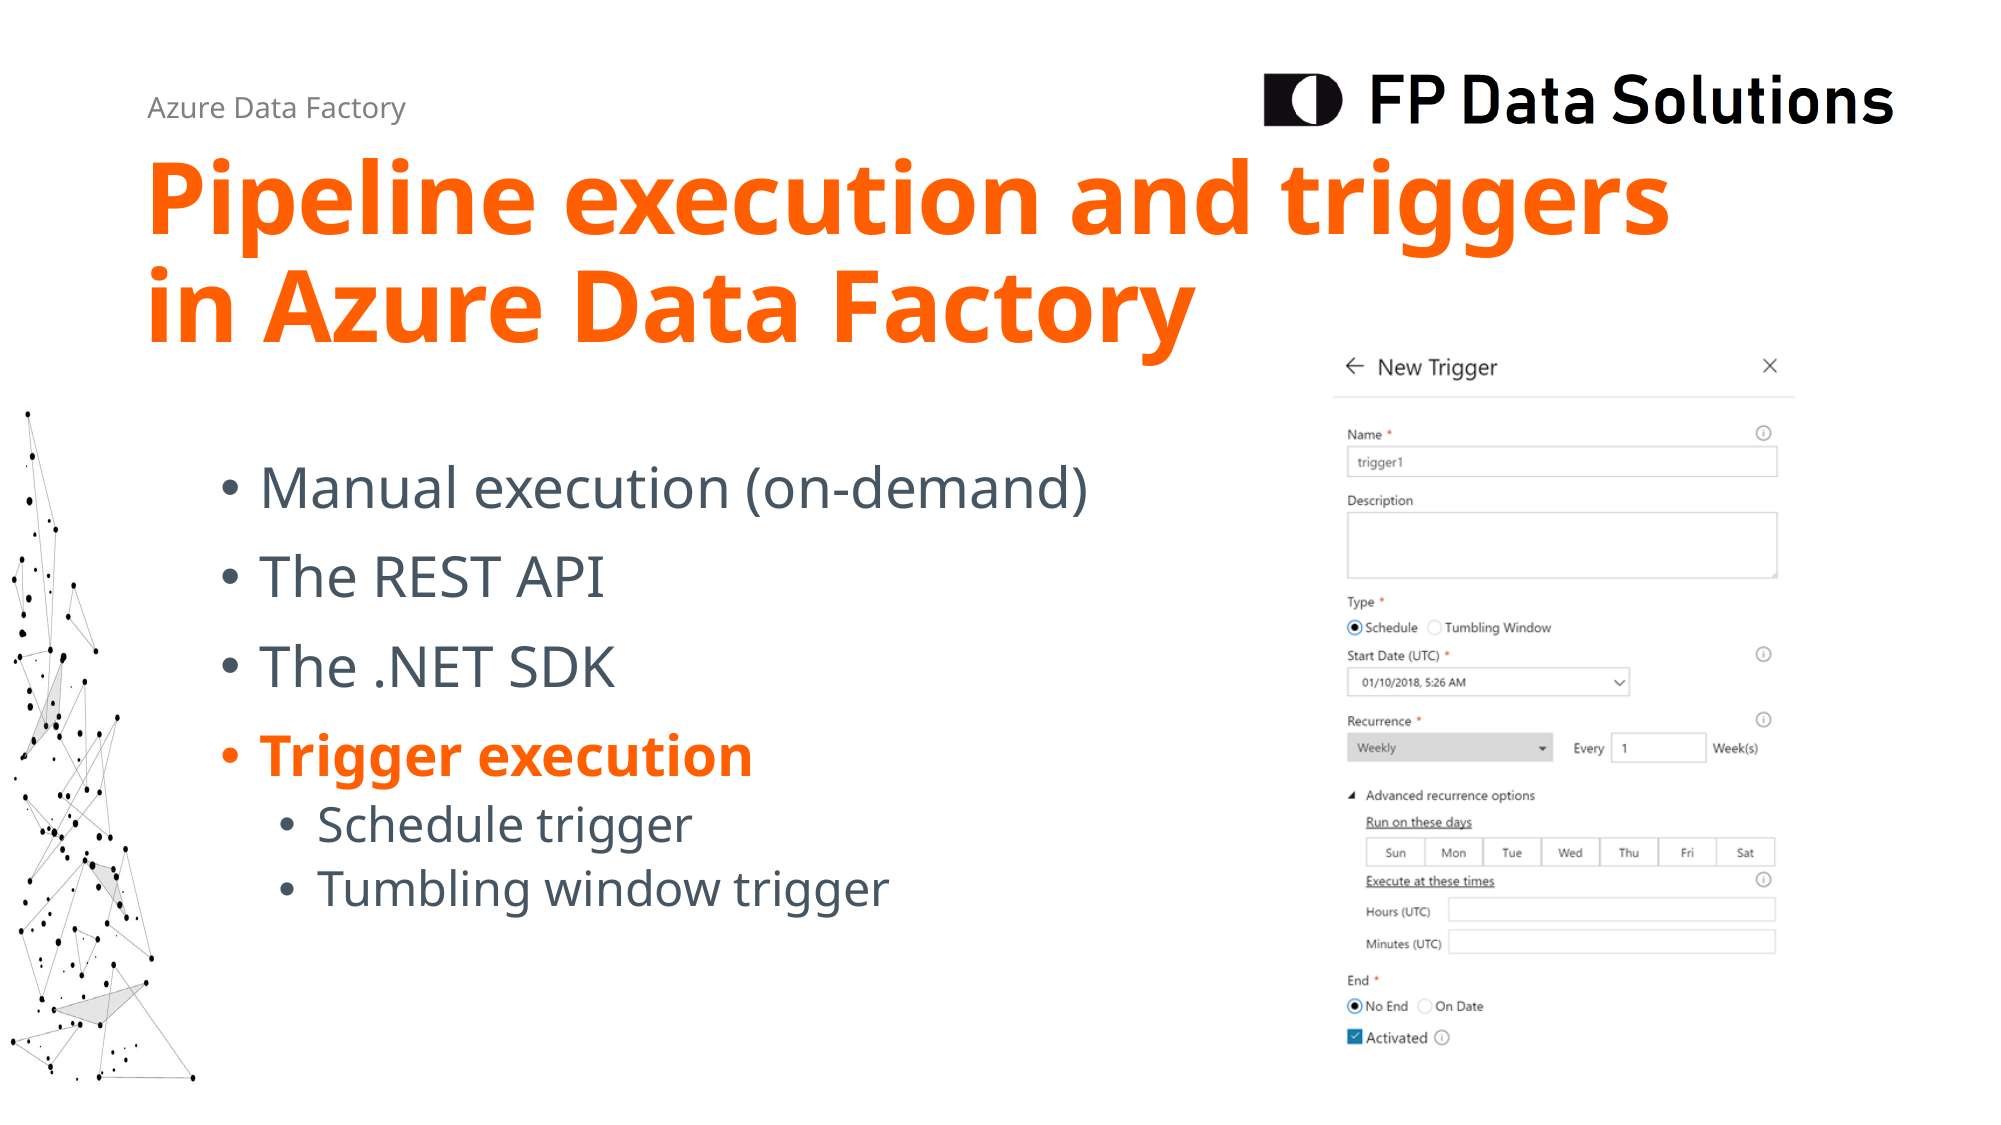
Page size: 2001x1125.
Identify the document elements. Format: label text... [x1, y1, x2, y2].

text_box Manual execution (on-demand) The REST API The .NET SDK Trigger execution Schedule trigger Tumbling window trigger [205, 452, 1110, 985]
picture [0, 398, 205, 1093]
picture [1333, 349, 1795, 1060]
list Pipeline execution and triggers in Azure Data Factory [129, 140, 1977, 298]
picture [1257, 64, 1898, 133]
